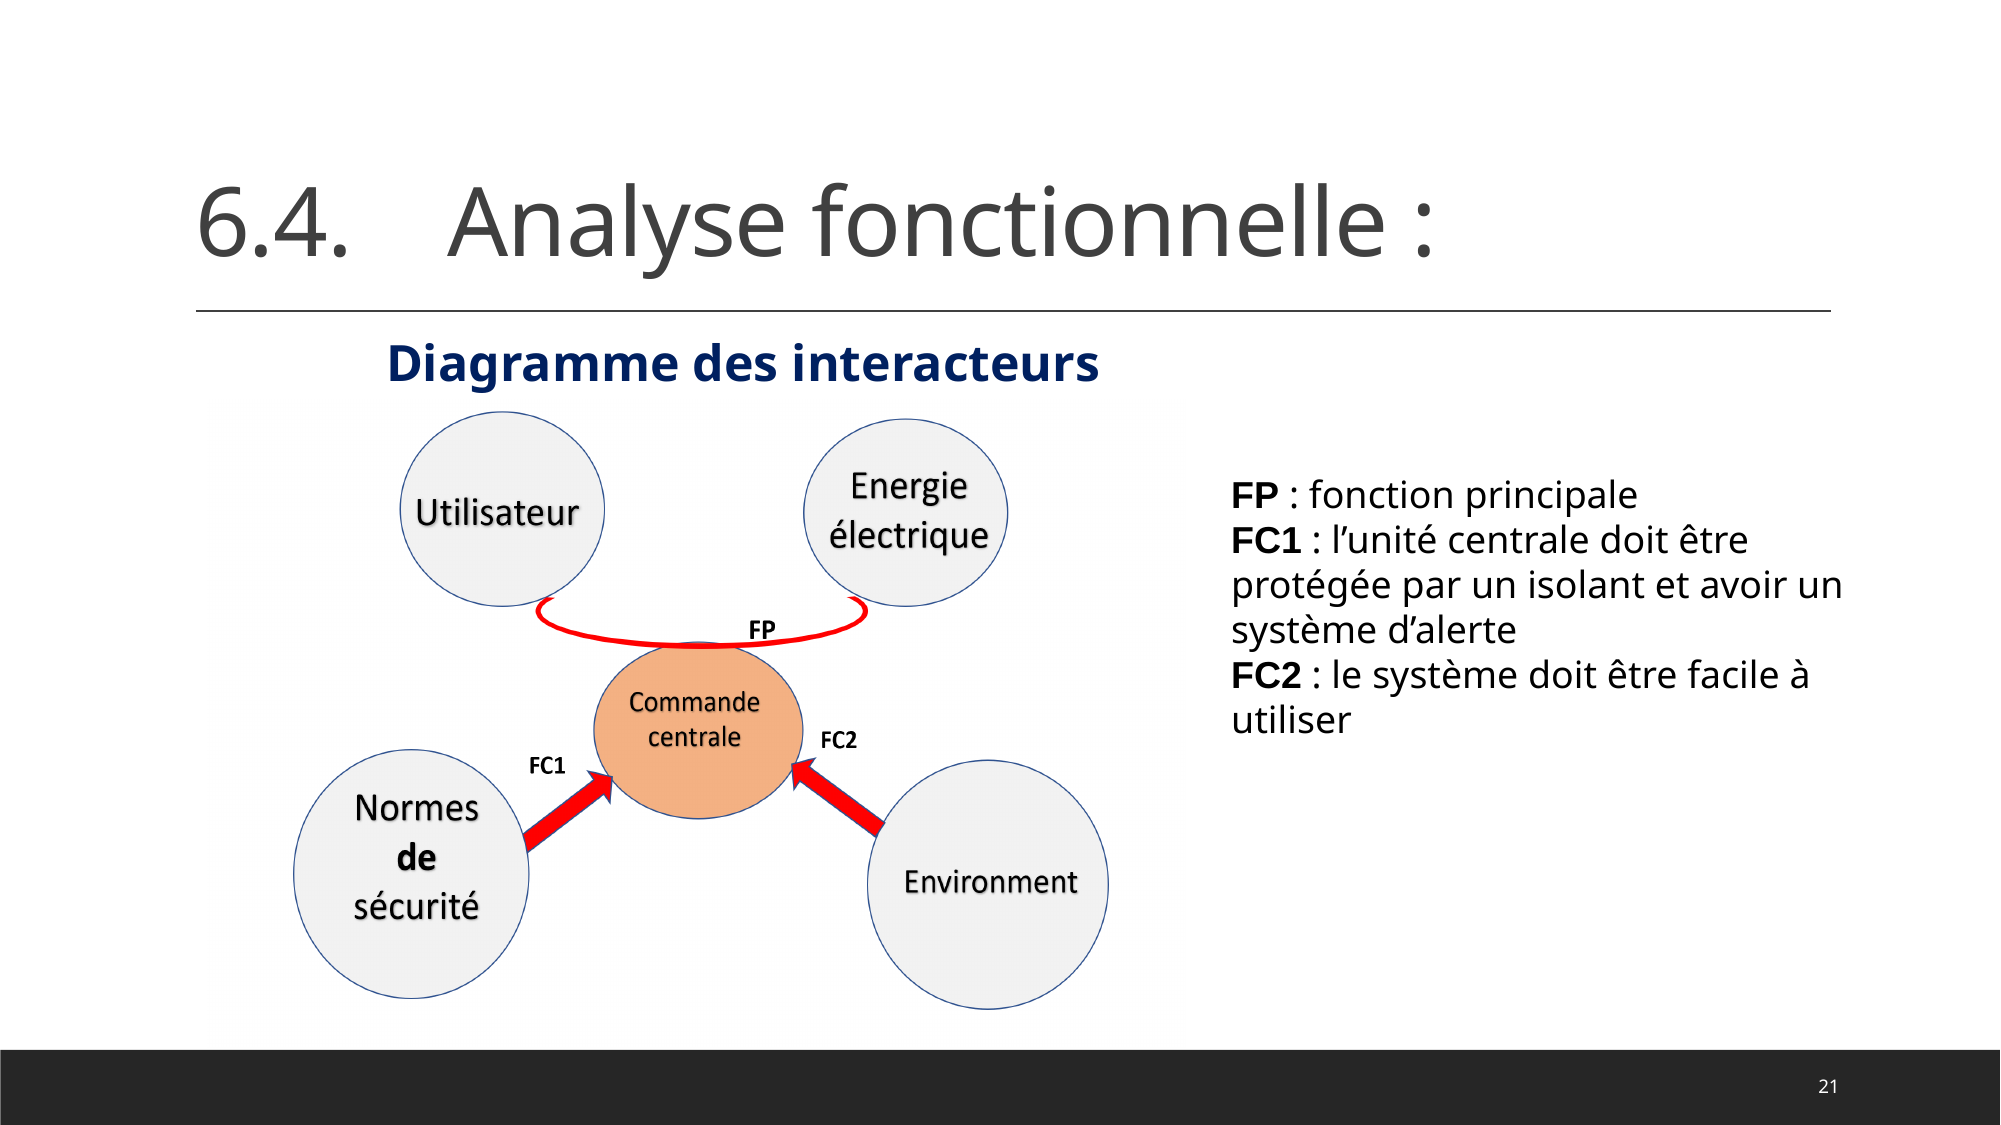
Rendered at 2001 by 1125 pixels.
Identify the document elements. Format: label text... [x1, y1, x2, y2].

title 6.4. Analyse fonctionnelle : [180, 47, 1830, 285]
text_box FP : fonction principale FC1 : l’unité centrale doit être protégée par un isolant et avoir un système d’alerte FC2 : le système doit être facile à utiliser [1216, 463, 1899, 749]
text_box Diagramme des interacteurs [371, 323, 1238, 399]
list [207, 399, 1186, 1049]
slide_number 21 [1803, 1057, 1932, 1118]
